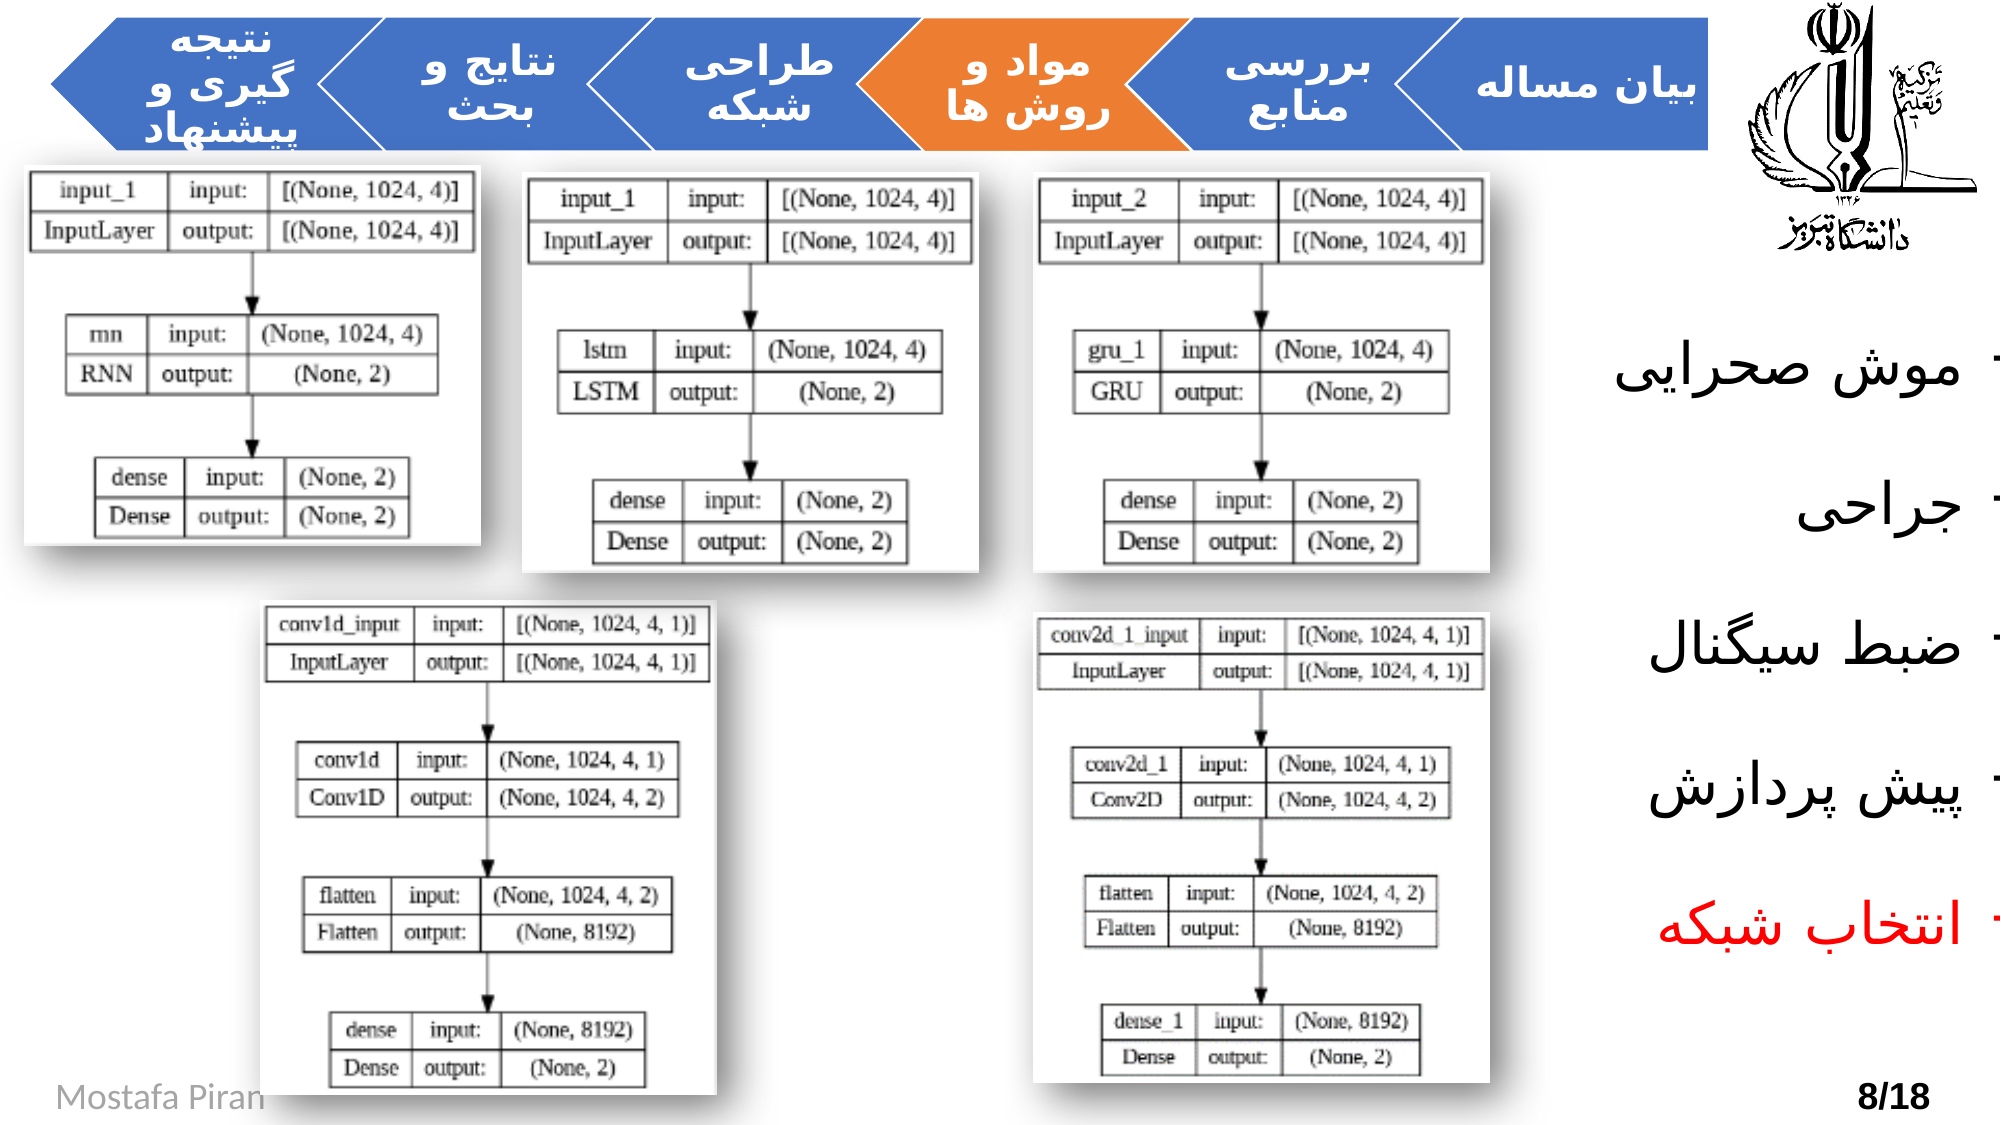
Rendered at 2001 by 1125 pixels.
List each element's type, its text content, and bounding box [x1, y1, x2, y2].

picture [1033, 612, 1490, 1083]
text_box موش صحرایی جراحی ضبط سیگنال پیش پردازش انتخاب شبکه [1598, 318, 2000, 1034]
picture [1033, 172, 1490, 573]
text_box Mostafa Piran [40, 1064, 258, 1125]
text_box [48, 0, 1708, 251]
picture [1708, 0, 1977, 251]
picture [522, 172, 979, 573]
picture [259, 600, 717, 1095]
text_box 8/18 [1842, 1064, 1946, 1125]
picture [24, 165, 481, 546]
